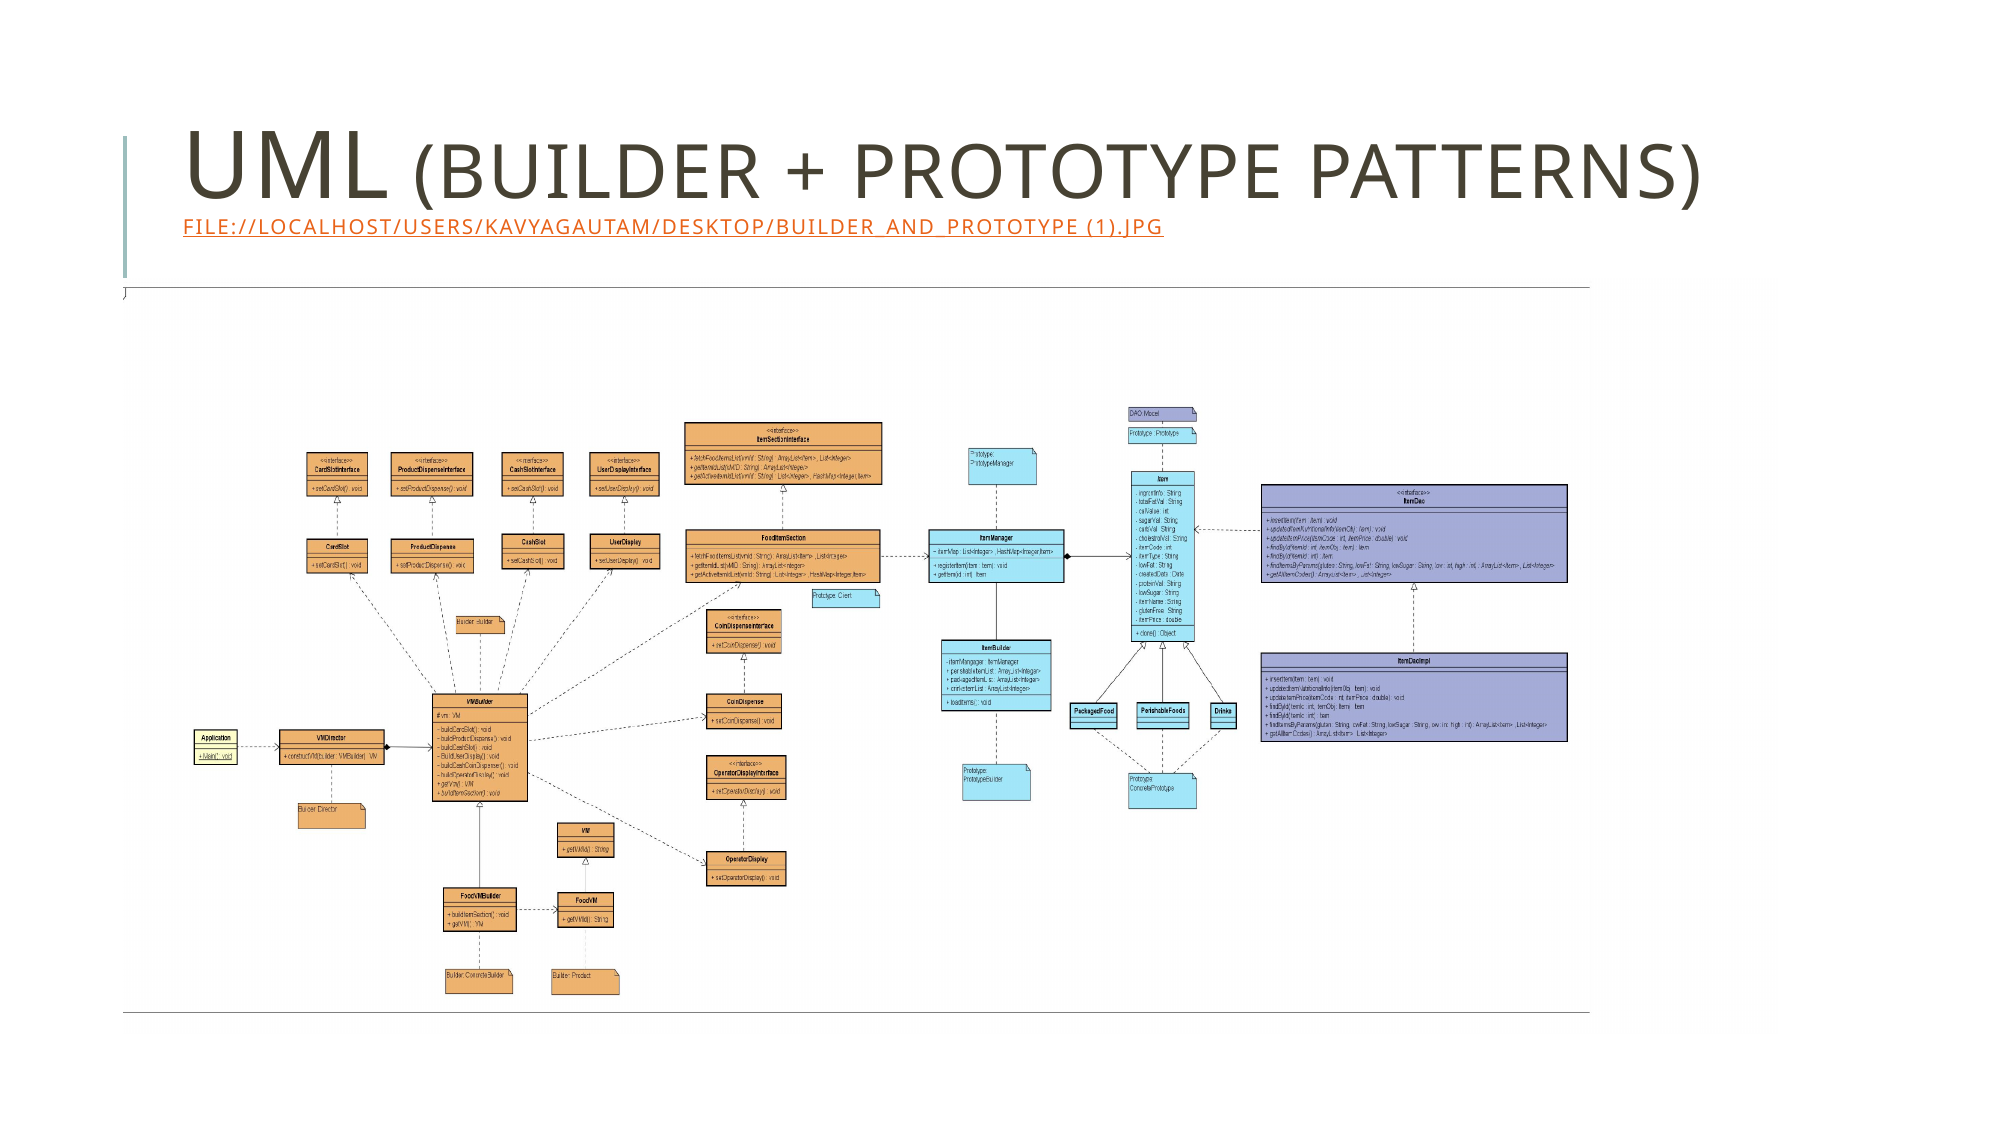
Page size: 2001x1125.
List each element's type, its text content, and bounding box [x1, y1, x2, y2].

title UML (Builder + Prototype Patterns) file://localhost/Users/kavyagautam/Desktop/Builder_and_prototype (1).jpg [168, 96, 1836, 359]
picture [122, 278, 1778, 1034]
